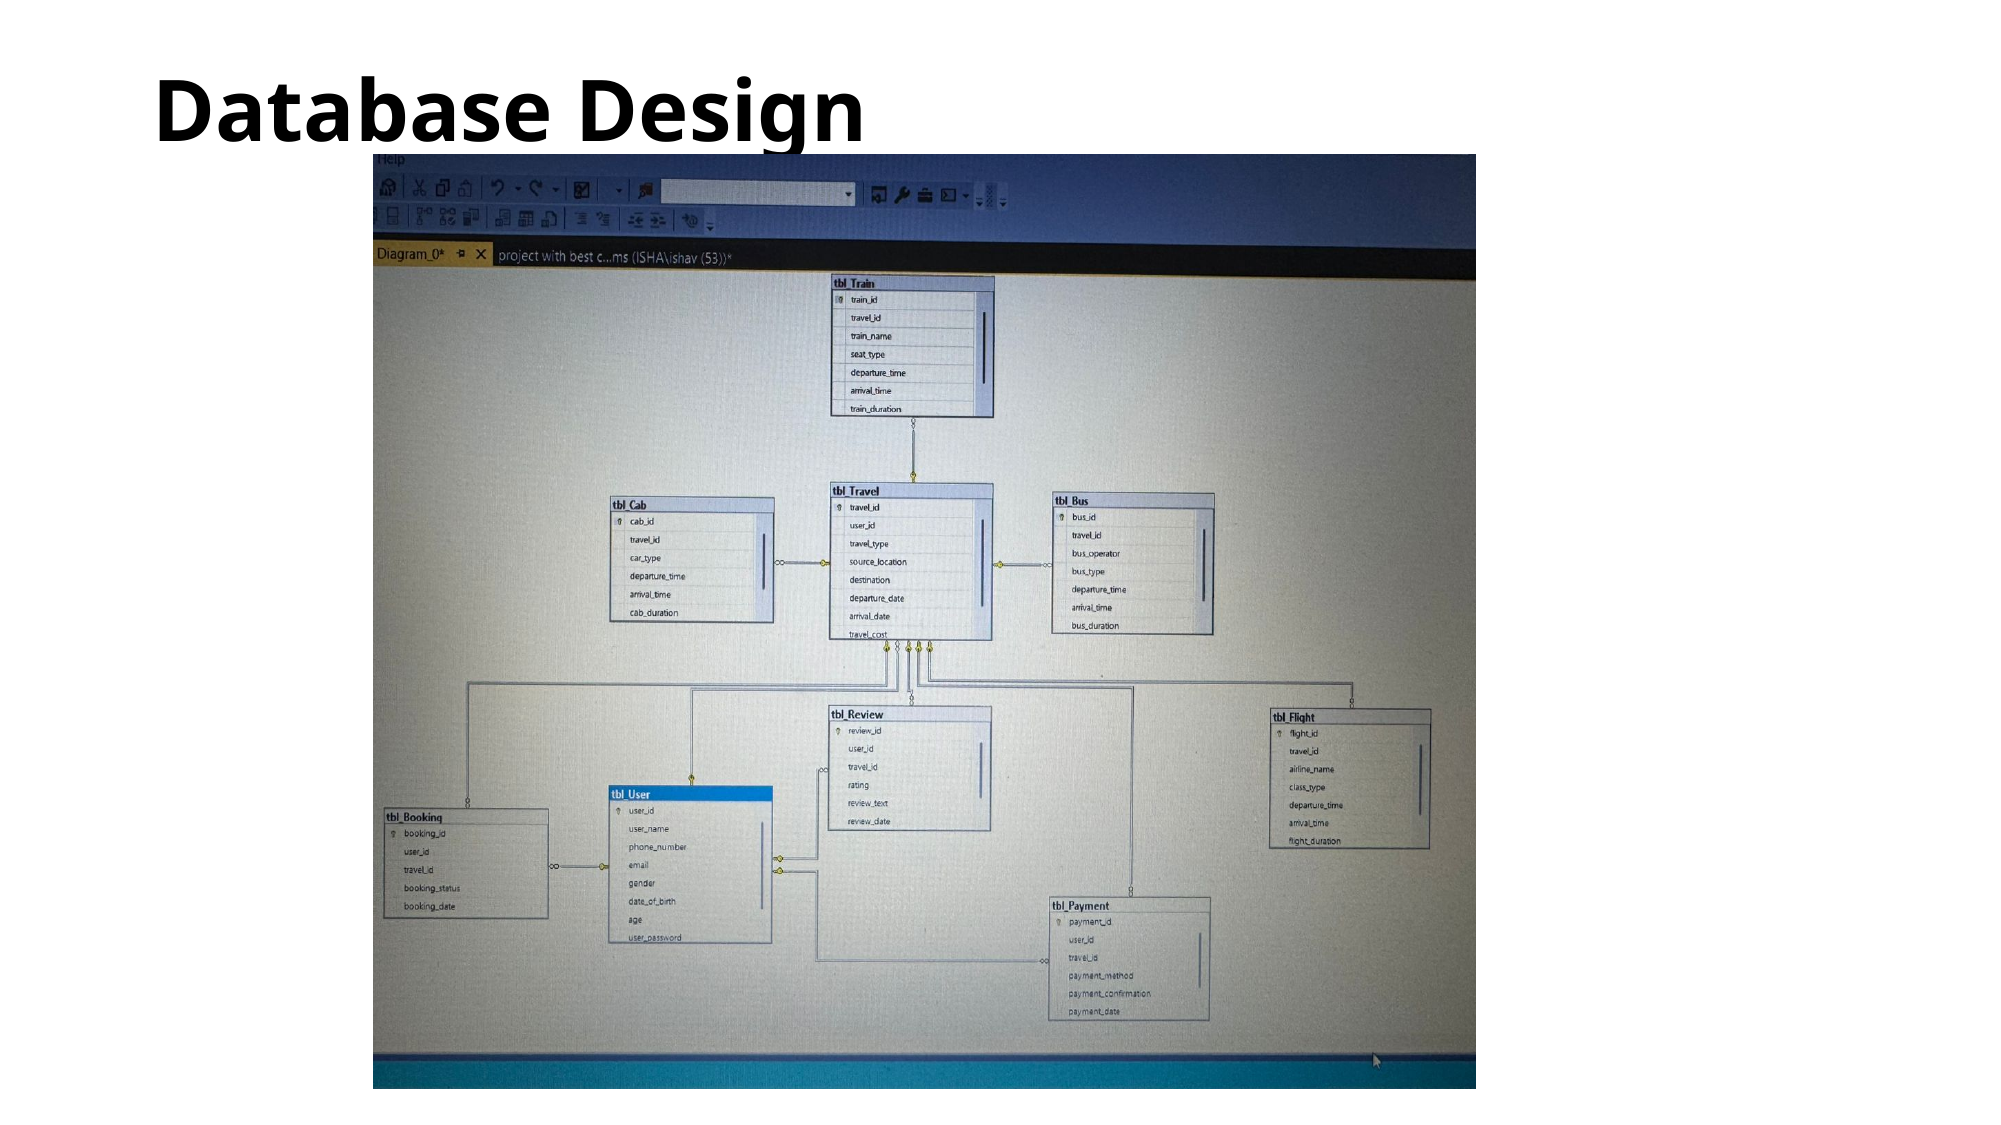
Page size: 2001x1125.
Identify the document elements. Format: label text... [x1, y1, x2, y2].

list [373, 153, 1476, 1089]
title Database Design [137, 59, 1863, 168]
